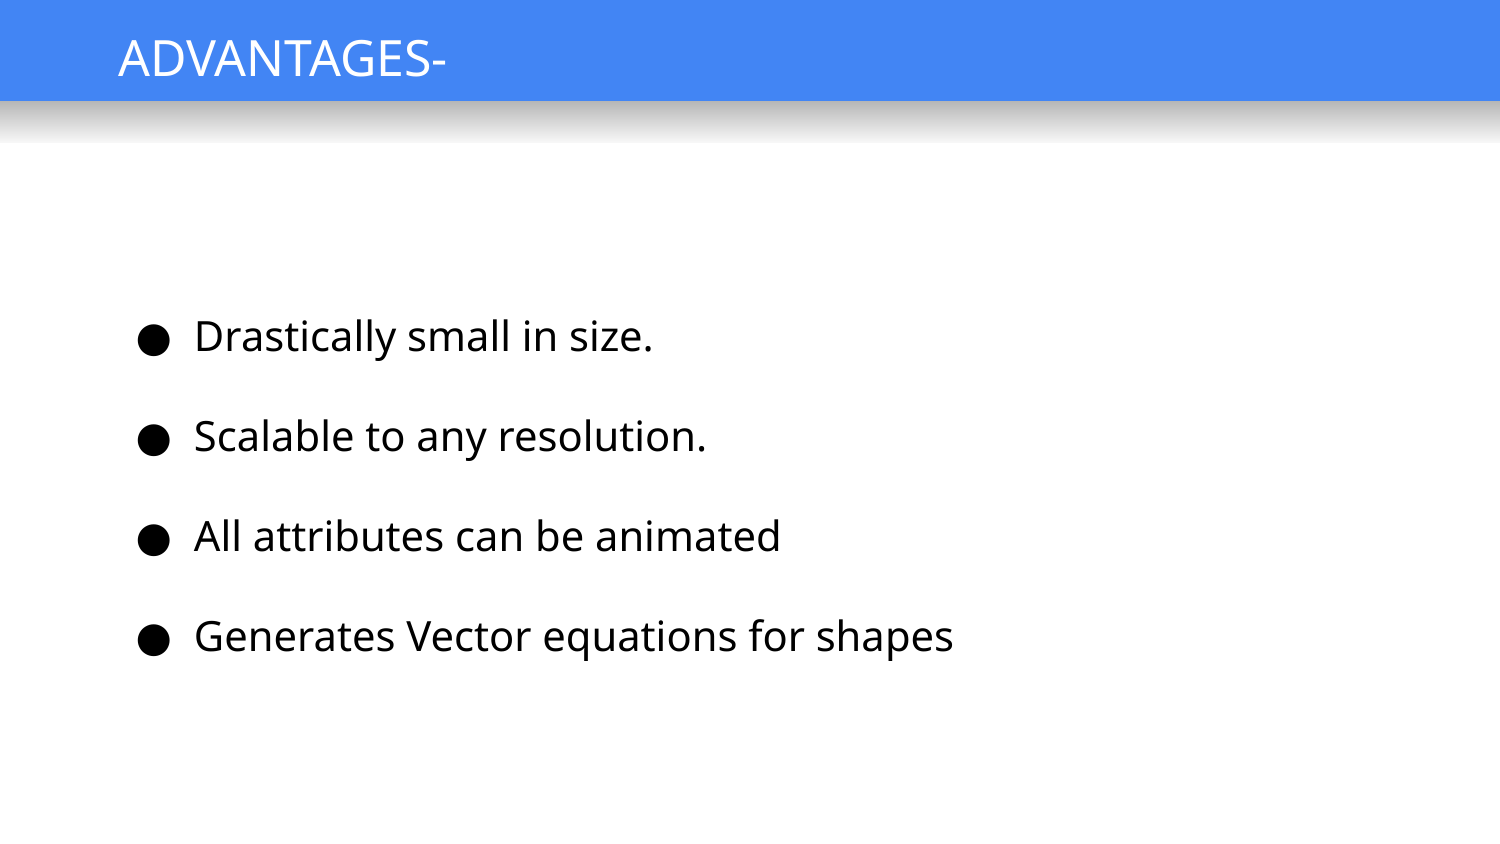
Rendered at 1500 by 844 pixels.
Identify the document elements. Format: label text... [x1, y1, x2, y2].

text_box [0, 0, 1500, 101]
text_box Drastically small in size. Scalable to any resolution. All attributes can be animated Generates Vector equations for shapes [103, 244, 1392, 669]
text_box ADVANTAGES- [103, 11, 619, 90]
text_box [0, 101, 1500, 143]
